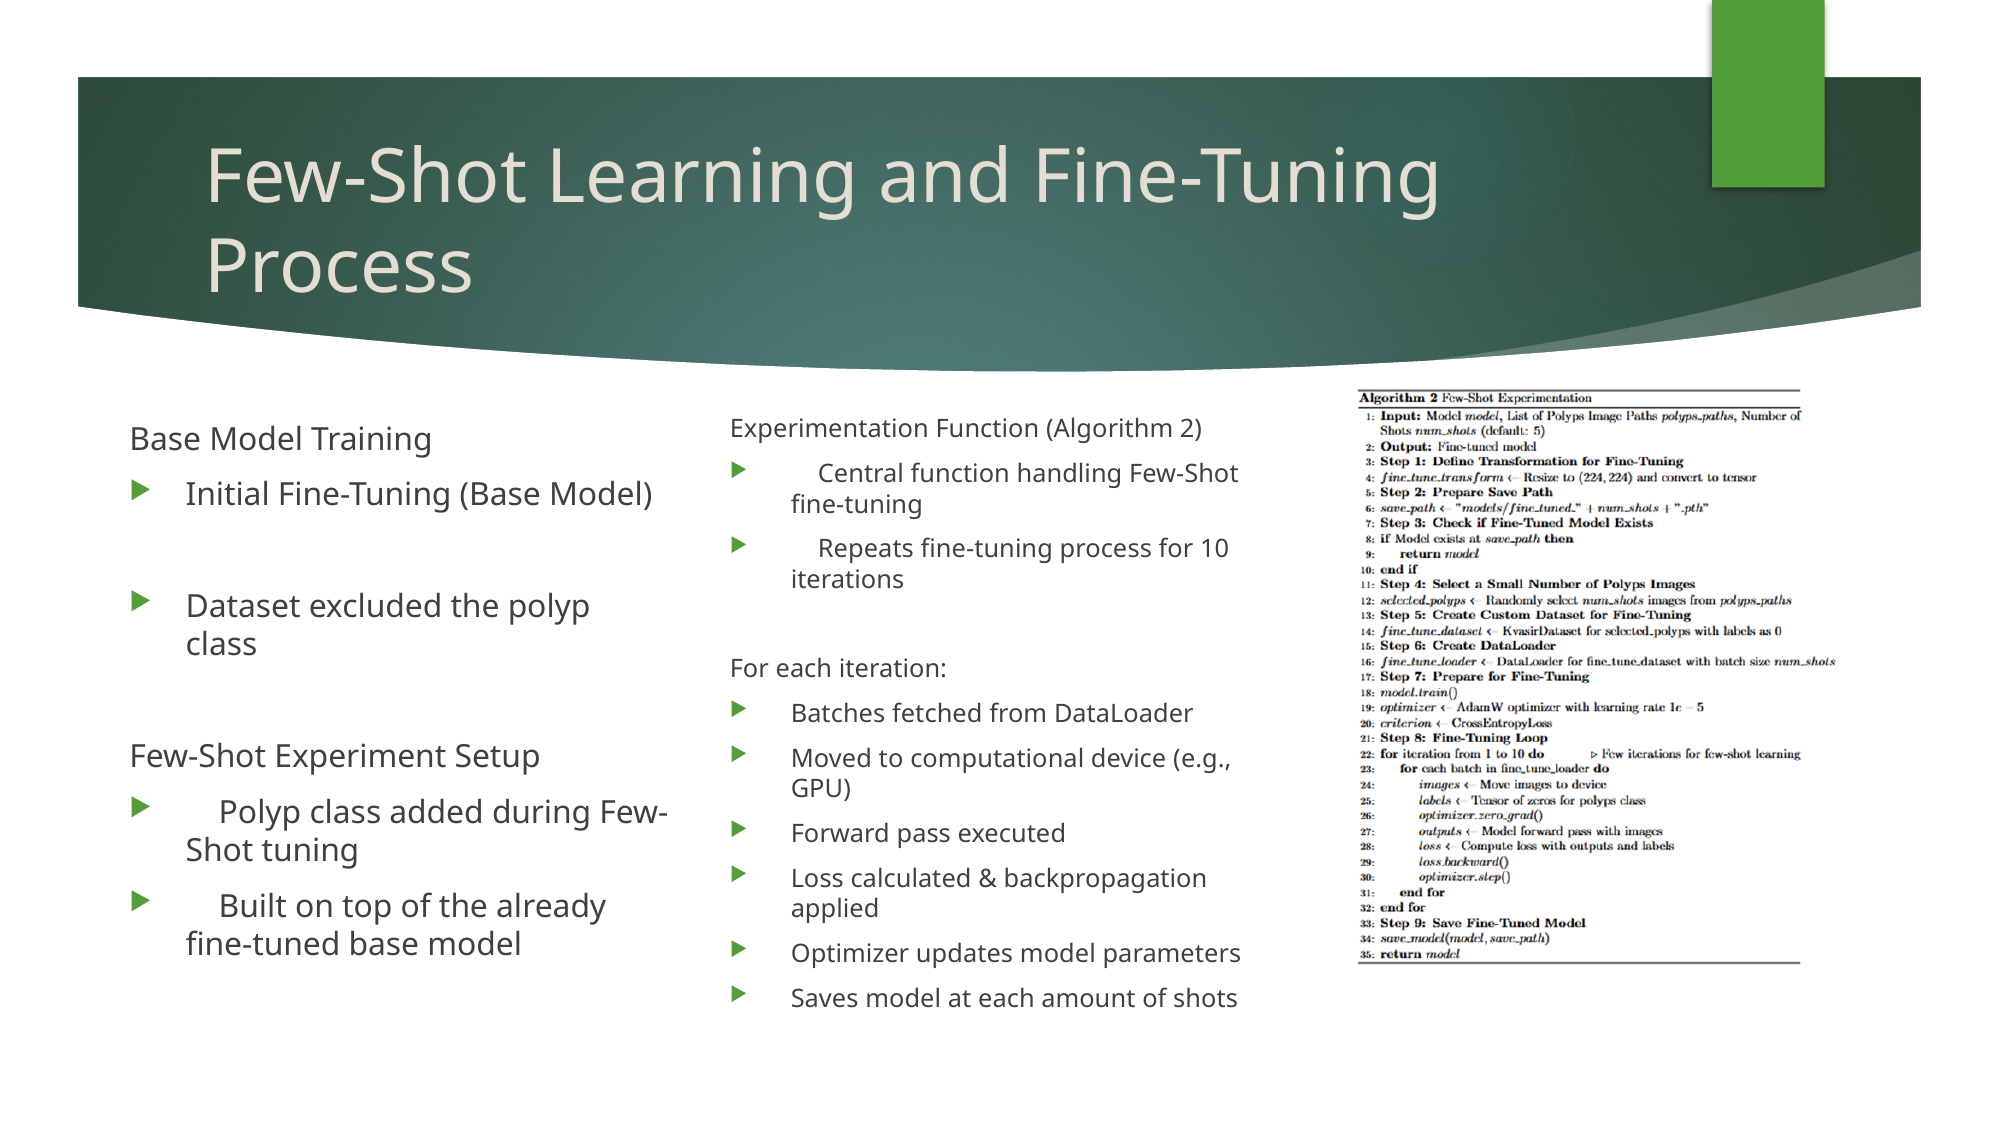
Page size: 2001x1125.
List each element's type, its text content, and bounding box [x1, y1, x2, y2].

list Base Model Training Initial Fine-Tuning (Base Model) Dataset excluded the polyp class Few-Shot Experiment Setup Polyp class added during Few-Shot tuning Built on top of the already fine-tuned base model [114, 410, 685, 972]
title Few-Shot Learning and Fine-Tuning Process [189, 159, 1627, 276]
picture [1344, 375, 1839, 966]
text_box Experimentation Function (Algorithm 2) Central function handling Few-Shot fine-tuning Repeats fine-tuning process for 10 iterations For each iteration: Batches fetched from DataLoader Moved to computational device (e.g., GPU) Forward pass executed Loss calculated & backpropagation applied Optimizer updates model parameters Saves model at each amount of shots [714, 404, 1286, 1033]
